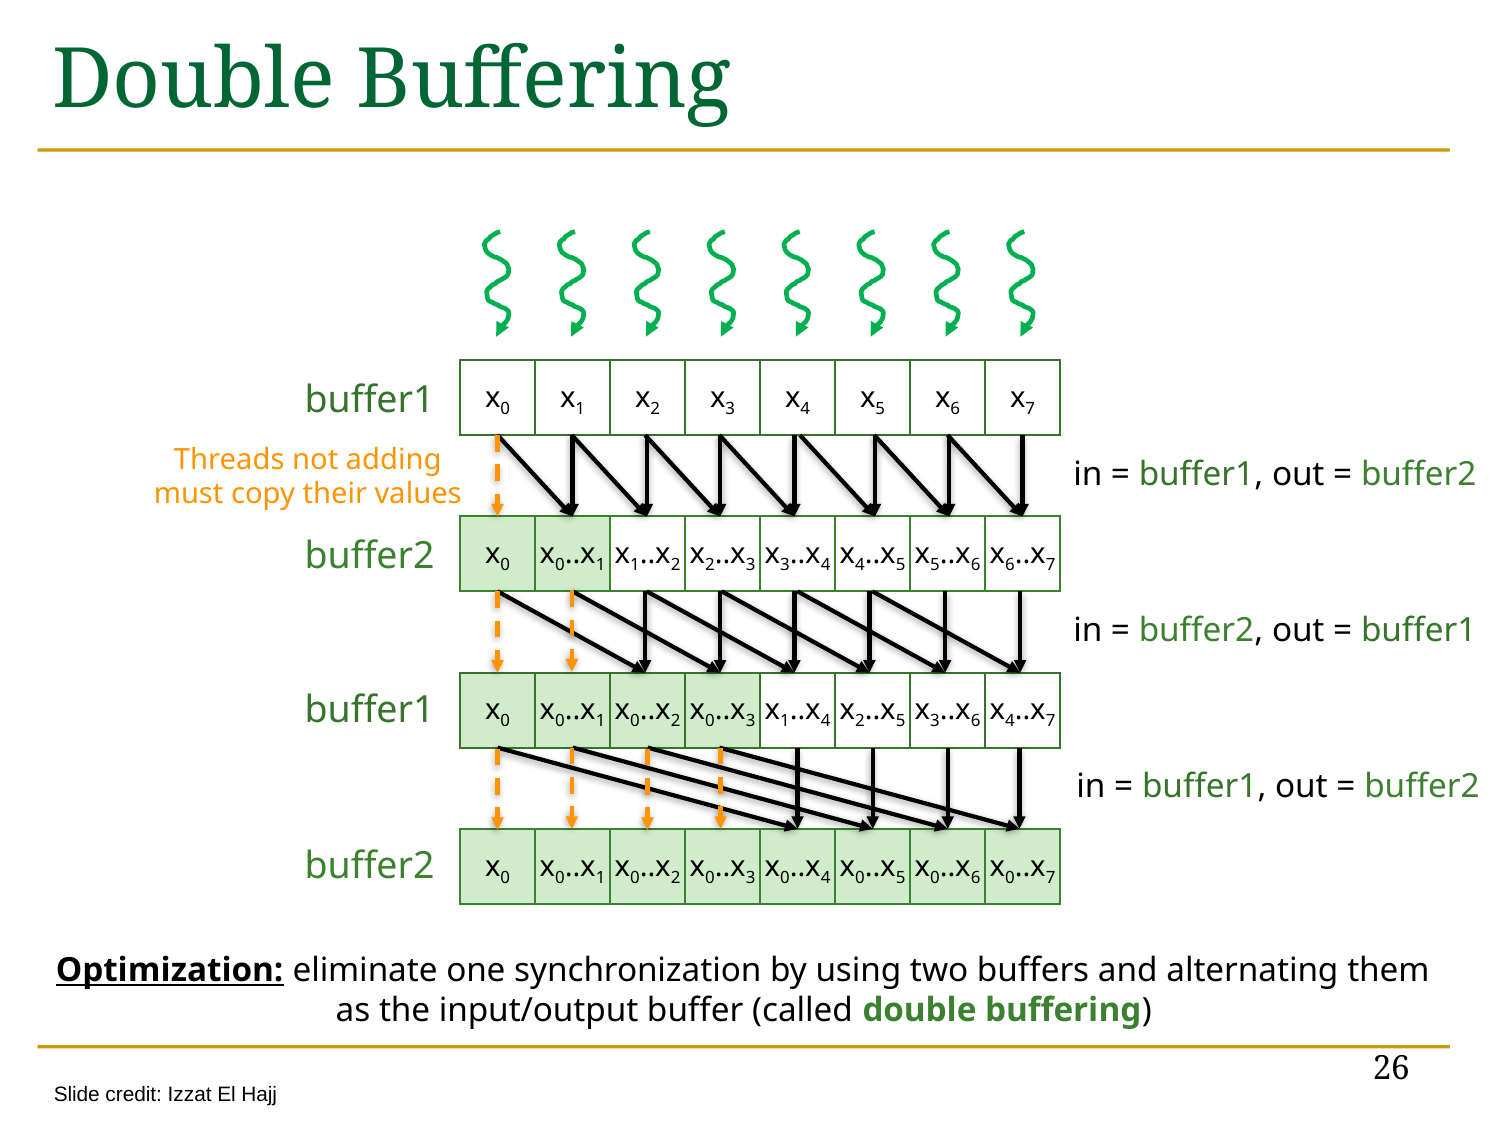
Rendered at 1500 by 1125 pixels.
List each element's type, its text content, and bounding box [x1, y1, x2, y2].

table_header x4..x5 [836, 524, 909, 588]
text_box in = buffer1, out = buffer2 [1061, 756, 1495, 812]
table_header x0 [461, 518, 534, 590]
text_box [719, 434, 795, 517]
table_header x0..x2 [611, 681, 684, 744]
table_header x1 [536, 361, 609, 433]
title Double Buffering [37, 0, 1451, 150]
table_header x0..x2 [611, 837, 684, 903]
table_header x0..x1 [536, 680, 609, 745]
table_header x0..x5 [836, 837, 909, 903]
table_header x7 [986, 361, 1059, 434]
table_header x3..x6 [911, 680, 984, 745]
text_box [647, 747, 716, 830]
table_header x2..x3 [686, 524, 759, 588]
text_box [872, 591, 1021, 673]
table_header x0..x3 [686, 837, 759, 903]
table_header x6..x7 [986, 517, 1059, 590]
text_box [799, 434, 872, 517]
table_header x0..x6 [911, 836, 984, 903]
table_header x0..x1 [536, 836, 609, 903]
table_header x0..x4 [761, 837, 834, 903]
text_box [633, 230, 660, 337]
table_header x0..x1 [536, 524, 609, 589]
text_box Slide credit: Izzat El Hajj [39, 1073, 292, 1113]
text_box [498, 434, 570, 517]
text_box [573, 747, 644, 830]
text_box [721, 591, 870, 673]
table_header x1..x2 [611, 524, 684, 588]
text_box buffer1 [289, 367, 450, 428]
table_header x5 [836, 361, 909, 433]
table_header x0..x7 [986, 830, 1059, 903]
table_header x2 [611, 361, 684, 433]
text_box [571, 434, 647, 517]
text_box in = buffer2, out = buffer1 [1058, 600, 1492, 656]
table_header x1..x4 [761, 681, 834, 744]
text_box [573, 591, 644, 673]
table_header x0 [461, 361, 534, 434]
table_header x3 [686, 361, 759, 433]
slide_number 26 [1074, 1023, 1426, 1100]
text_box [857, 230, 885, 337]
table_header x2..x5 [836, 681, 909, 744]
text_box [498, 591, 568, 673]
table_header x0 [461, 830, 534, 903]
text_box buffer1 [289, 677, 450, 738]
text_box buffer2 [289, 523, 450, 584]
table_header x4 [761, 361, 834, 433]
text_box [721, 747, 1020, 830]
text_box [873, 434, 950, 517]
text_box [951, 434, 1023, 517]
table_header x6 [911, 361, 984, 433]
text_box [483, 230, 510, 337]
table_header x3..x4 [761, 523, 834, 588]
text_box [783, 230, 810, 337]
table_header x4..x7 [986, 674, 1059, 747]
text_box [932, 230, 960, 337]
text_box [1007, 230, 1034, 337]
text_box [558, 230, 585, 337]
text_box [646, 591, 719, 673]
text_box Optimization: eliminate one synchronization by using two buffers and alternating them as the input/output buffer (called double buffering) [37, 940, 1450, 1036]
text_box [648, 434, 718, 517]
text_box buffer2 [289, 833, 450, 894]
text_box Threads not adding must copy their values [123, 432, 492, 518]
table_header x5..x6 [911, 524, 984, 589]
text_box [497, 747, 569, 830]
table_header x0 [461, 674, 534, 747]
table_header x0..x3 [686, 681, 759, 744]
text_box in = buffer1, out = buffer2 [1058, 444, 1492, 499]
text_box [708, 230, 735, 337]
